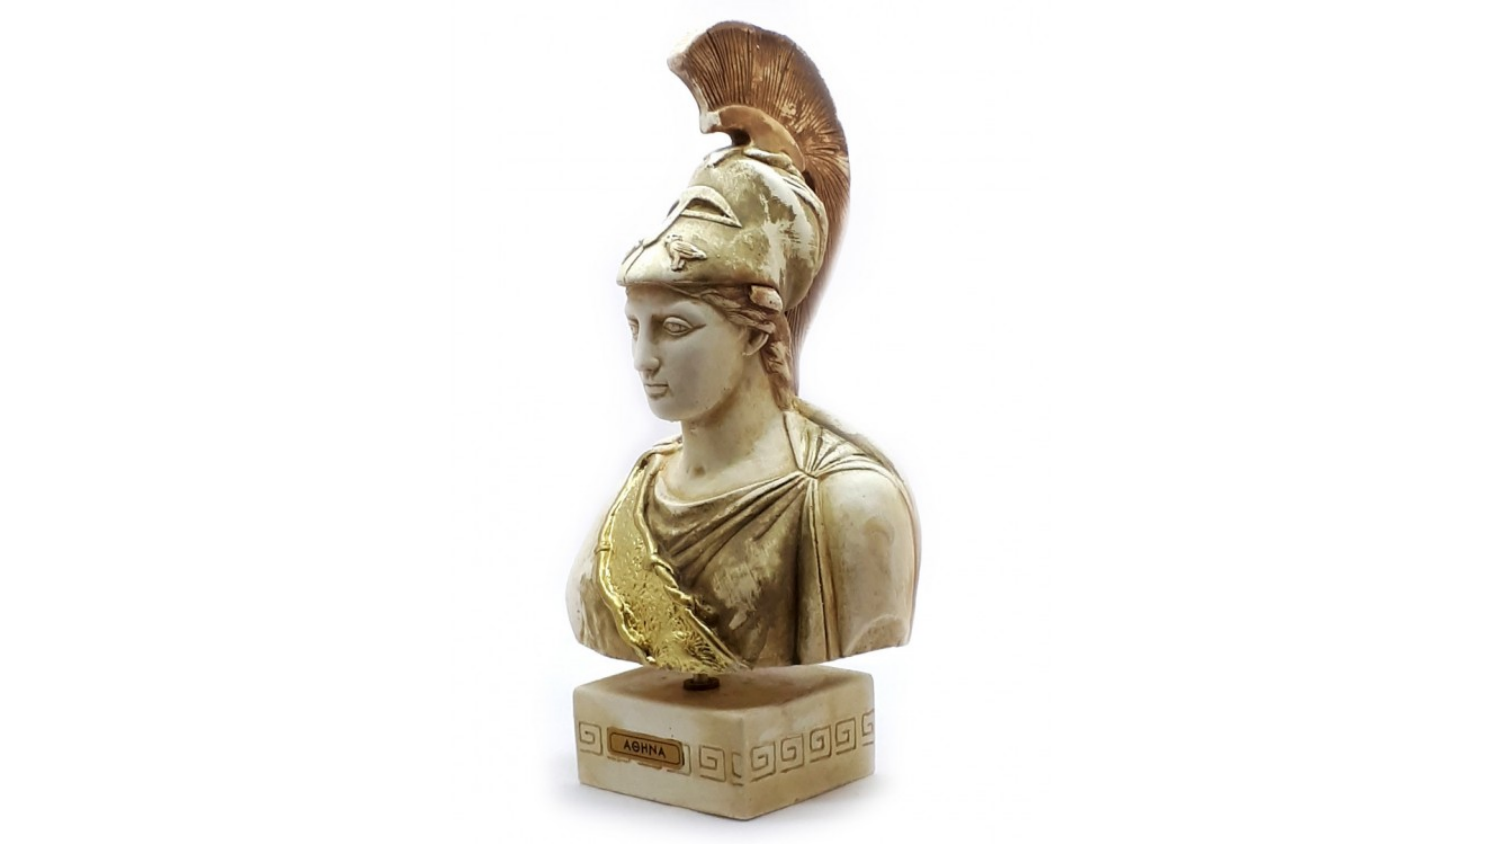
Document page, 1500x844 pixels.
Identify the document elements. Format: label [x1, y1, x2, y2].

picture [327, 0, 1173, 844]
